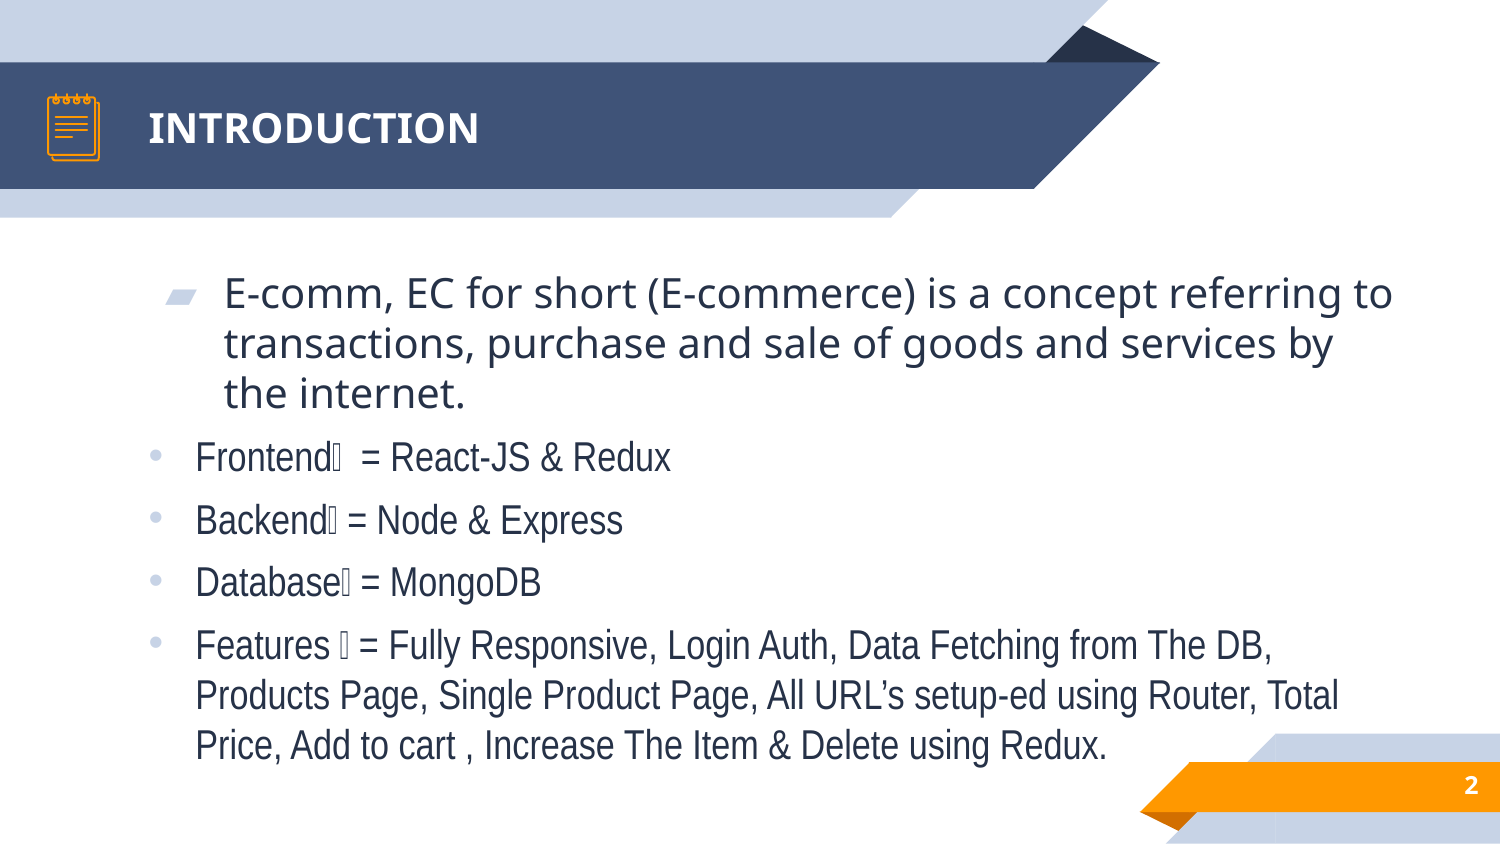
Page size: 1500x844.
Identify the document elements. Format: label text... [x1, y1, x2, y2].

list E-comm, EC for short (E-commerce) is a concept referring to transactions, purchase and sale of goods and services by the internet. Frontend✅ = React-JS & Redux Backend✅ = Node & Express Database✅ = MongoDB Features ✅ = Fully Responsive, Login Auth, Data Fetching from The DB, Products Page, Single Product Page, All URL’s setup-ed using Router, Total Price, Add to cart , Increase The Item & Delete using Redux. [133, 252, 1422, 700]
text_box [47, 93, 100, 161]
slide_number 2 [1249, 760, 1494, 813]
title INTRODUCTION [133, 64, 997, 190]
